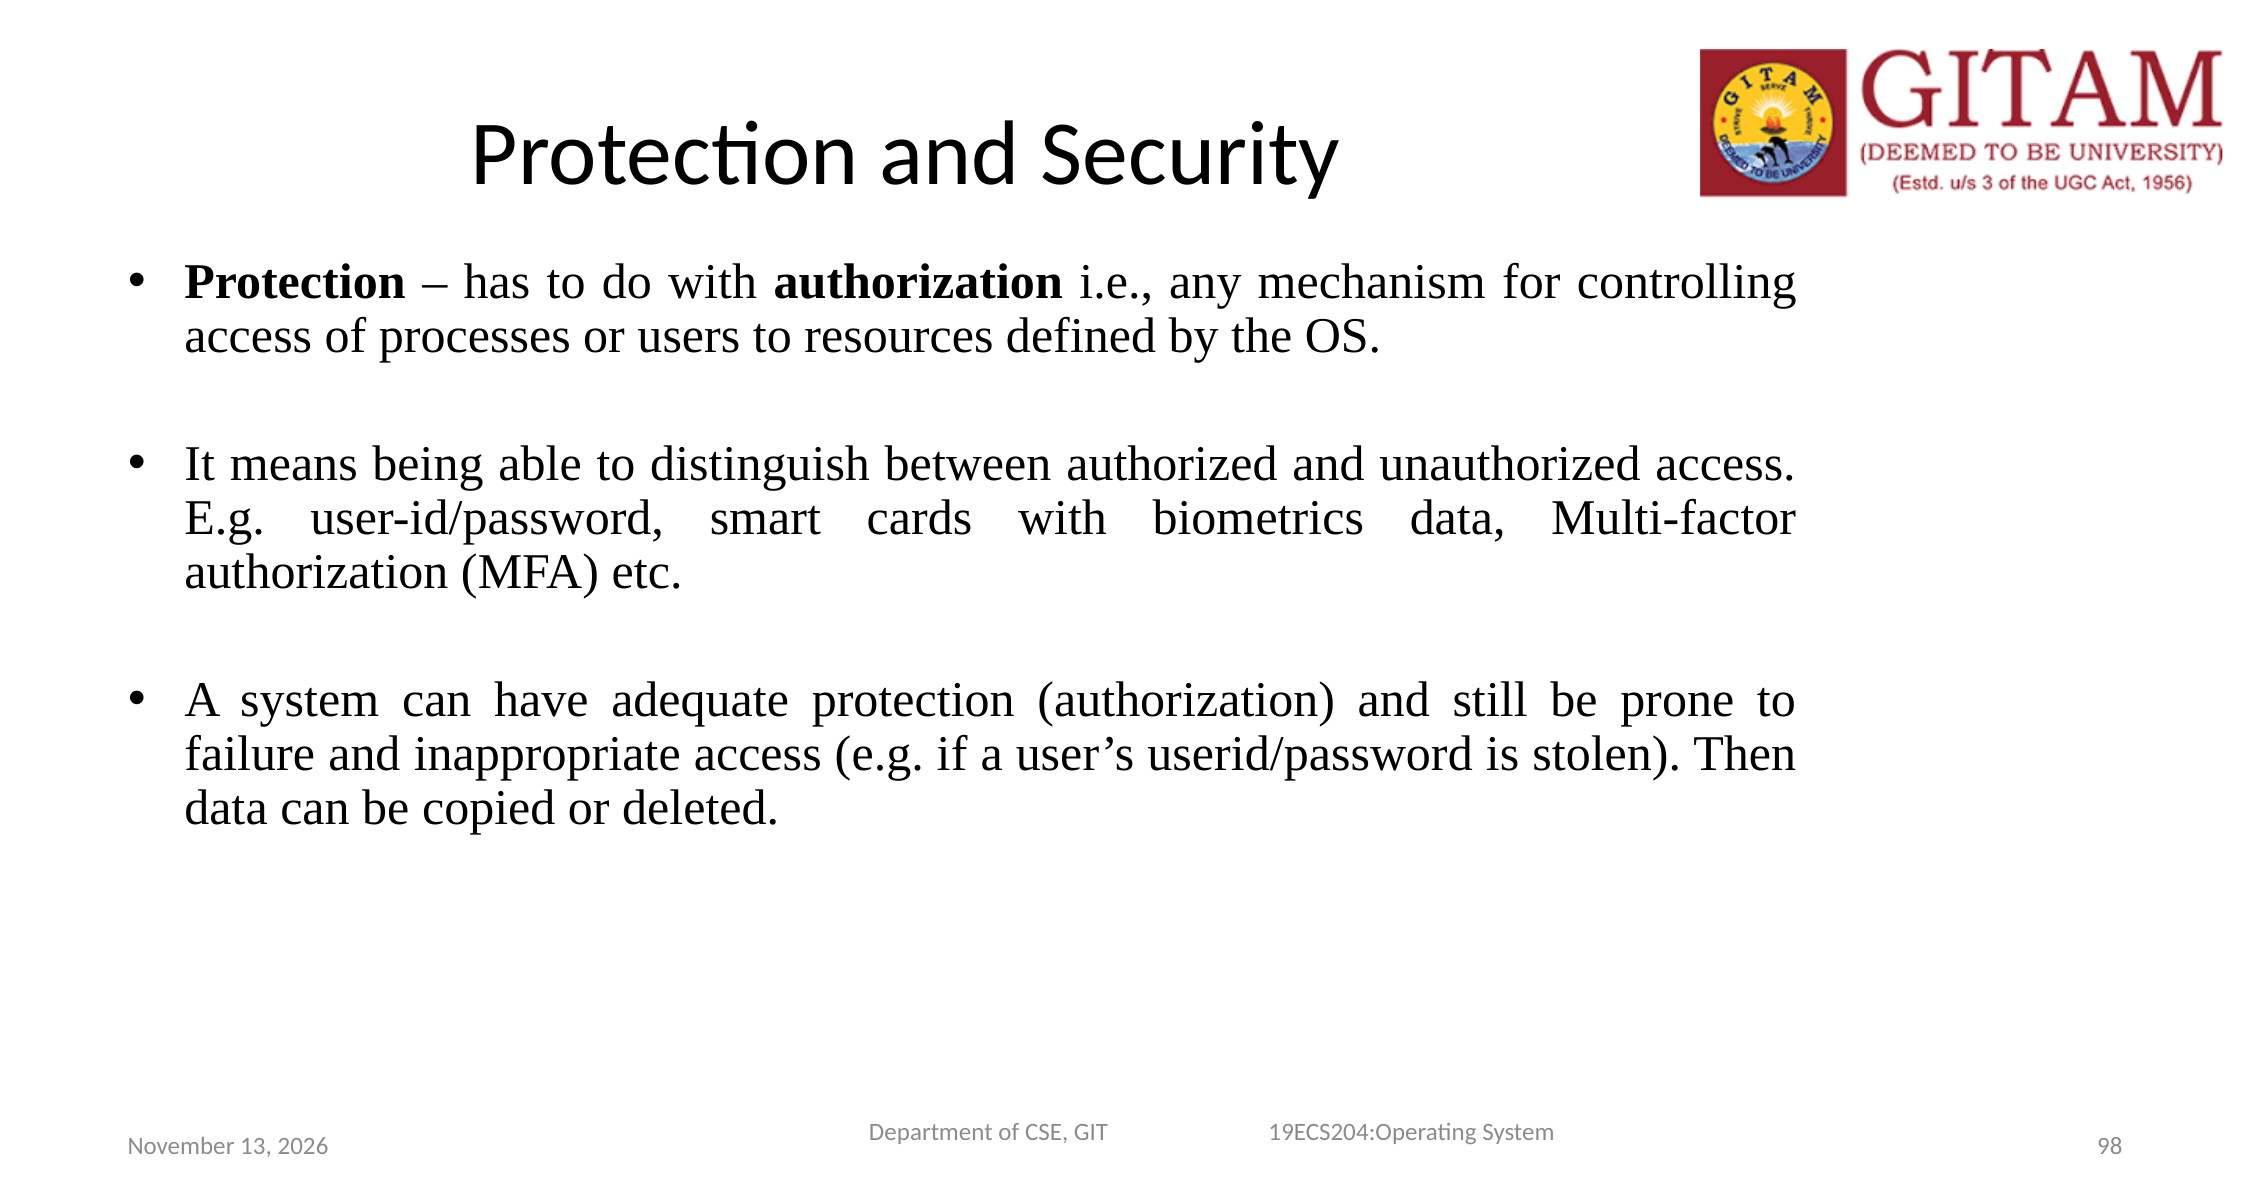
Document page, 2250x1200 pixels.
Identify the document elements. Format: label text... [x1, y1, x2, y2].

picture [1699, 49, 2235, 201]
slide_number 98 [1612, 1112, 2138, 1177]
footer Department of CSE, GIT 19ECS204:Operating System [759, 1113, 1666, 1177]
title Protection and Security [112, 48, 1700, 249]
list Protection – has to do with authorization i.e., any mechanism for controlling access of processes or users to resources defined by the OS. It means being able to distinguish between authorized and unauthorized access. E.g. user-id/password, smart cards with biometrics data, Multi-factor authorization (MFA) etc. A system can have adequate protection (authorization) and still be prone to failure and inappropriate access (e.g. if a user’s userid/password is stolen). Then data can be copied or deleted. [113, 248, 1813, 1065]
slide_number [112, 1112, 638, 1177]
